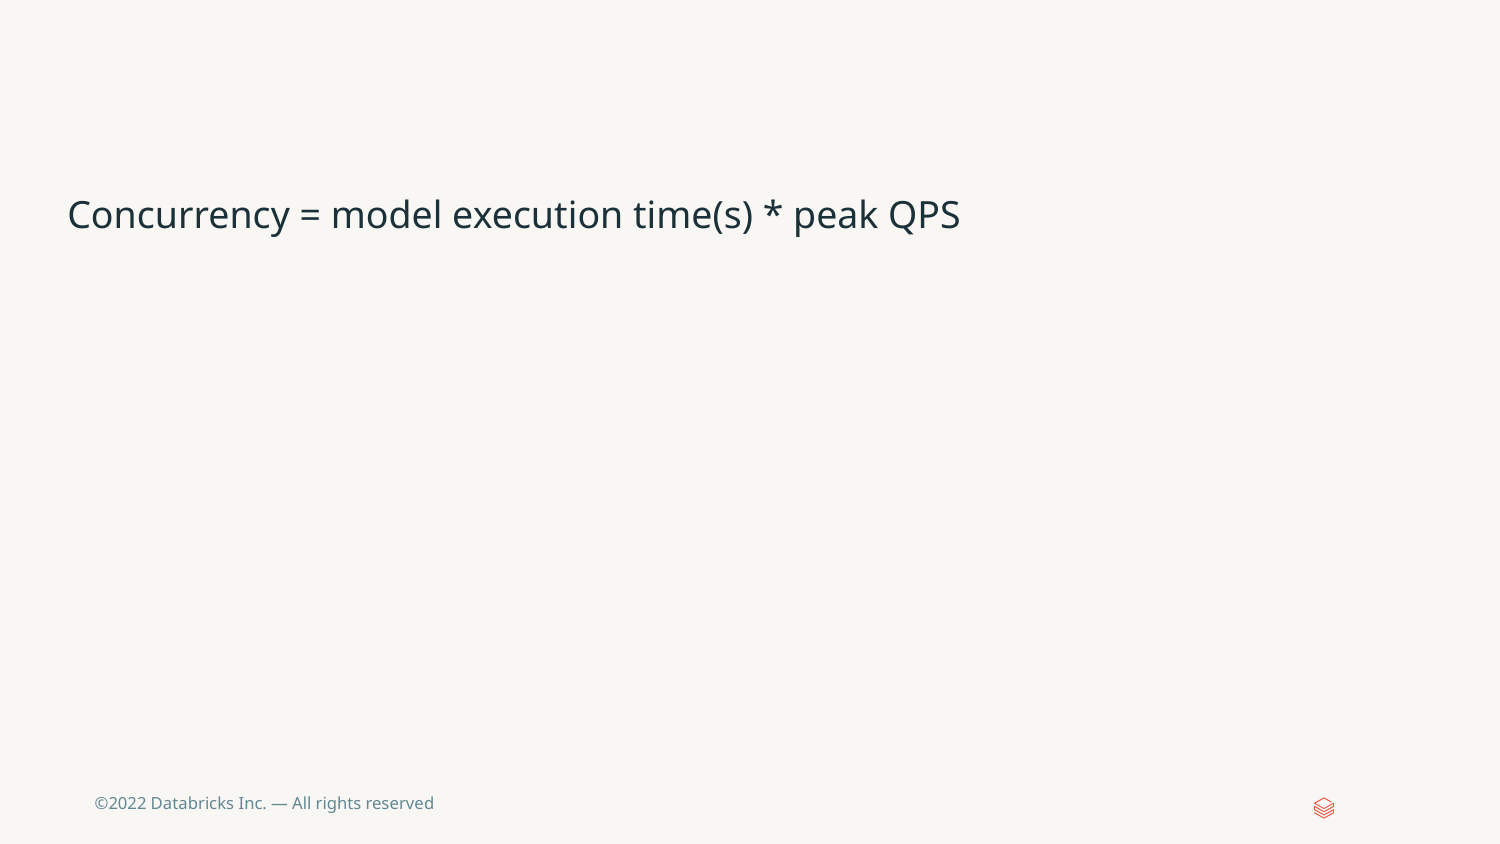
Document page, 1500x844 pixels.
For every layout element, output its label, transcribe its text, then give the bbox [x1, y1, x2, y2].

picture [1312, 796, 1336, 820]
list Concurrency = model execution time(s) * peak QPS [67, 184, 1425, 757]
